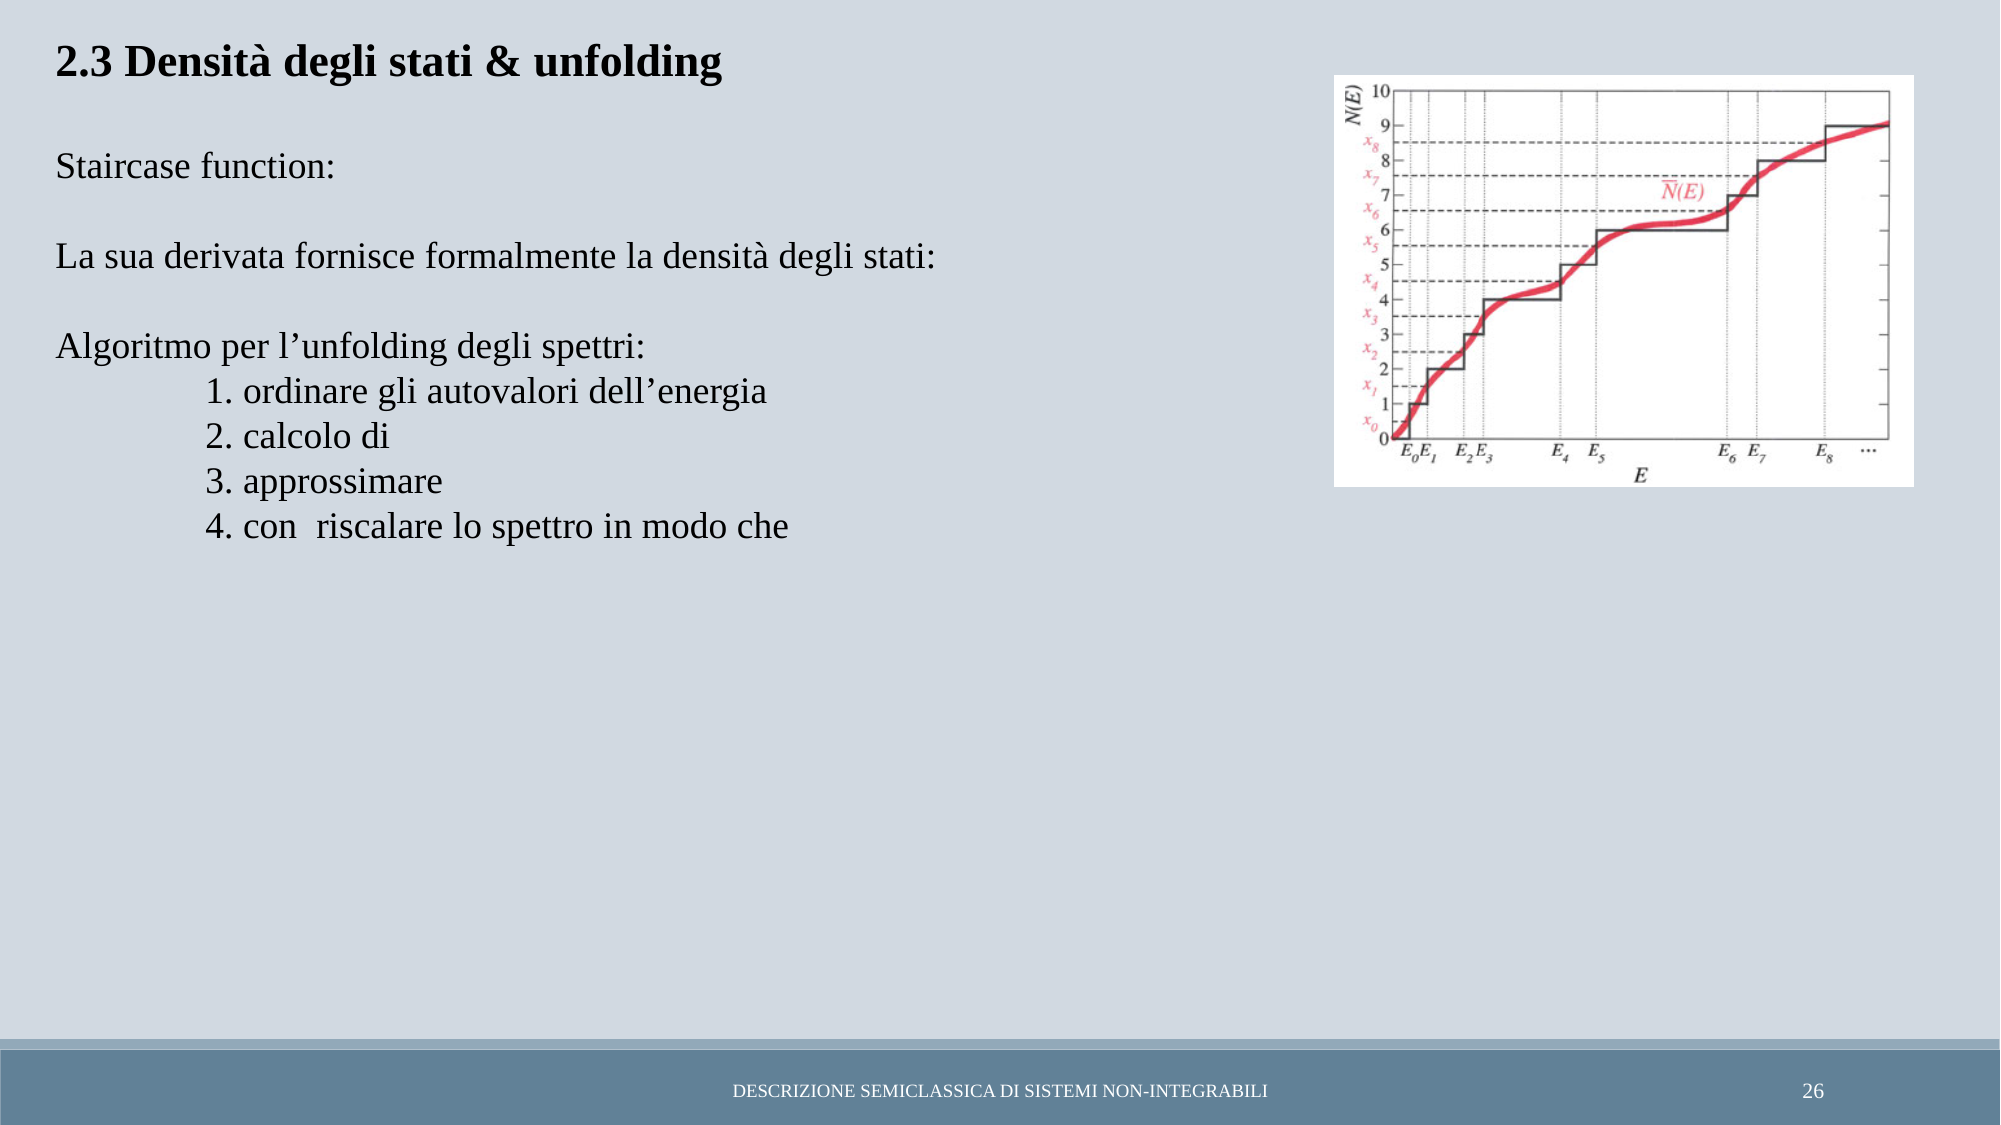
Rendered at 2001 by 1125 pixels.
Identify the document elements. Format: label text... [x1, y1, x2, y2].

footer Descrizione semiclassica di sistemi non-integrabili [604, 1059, 1396, 1120]
picture [1333, 75, 1915, 488]
slide_number 26 [1624, 1059, 1840, 1120]
